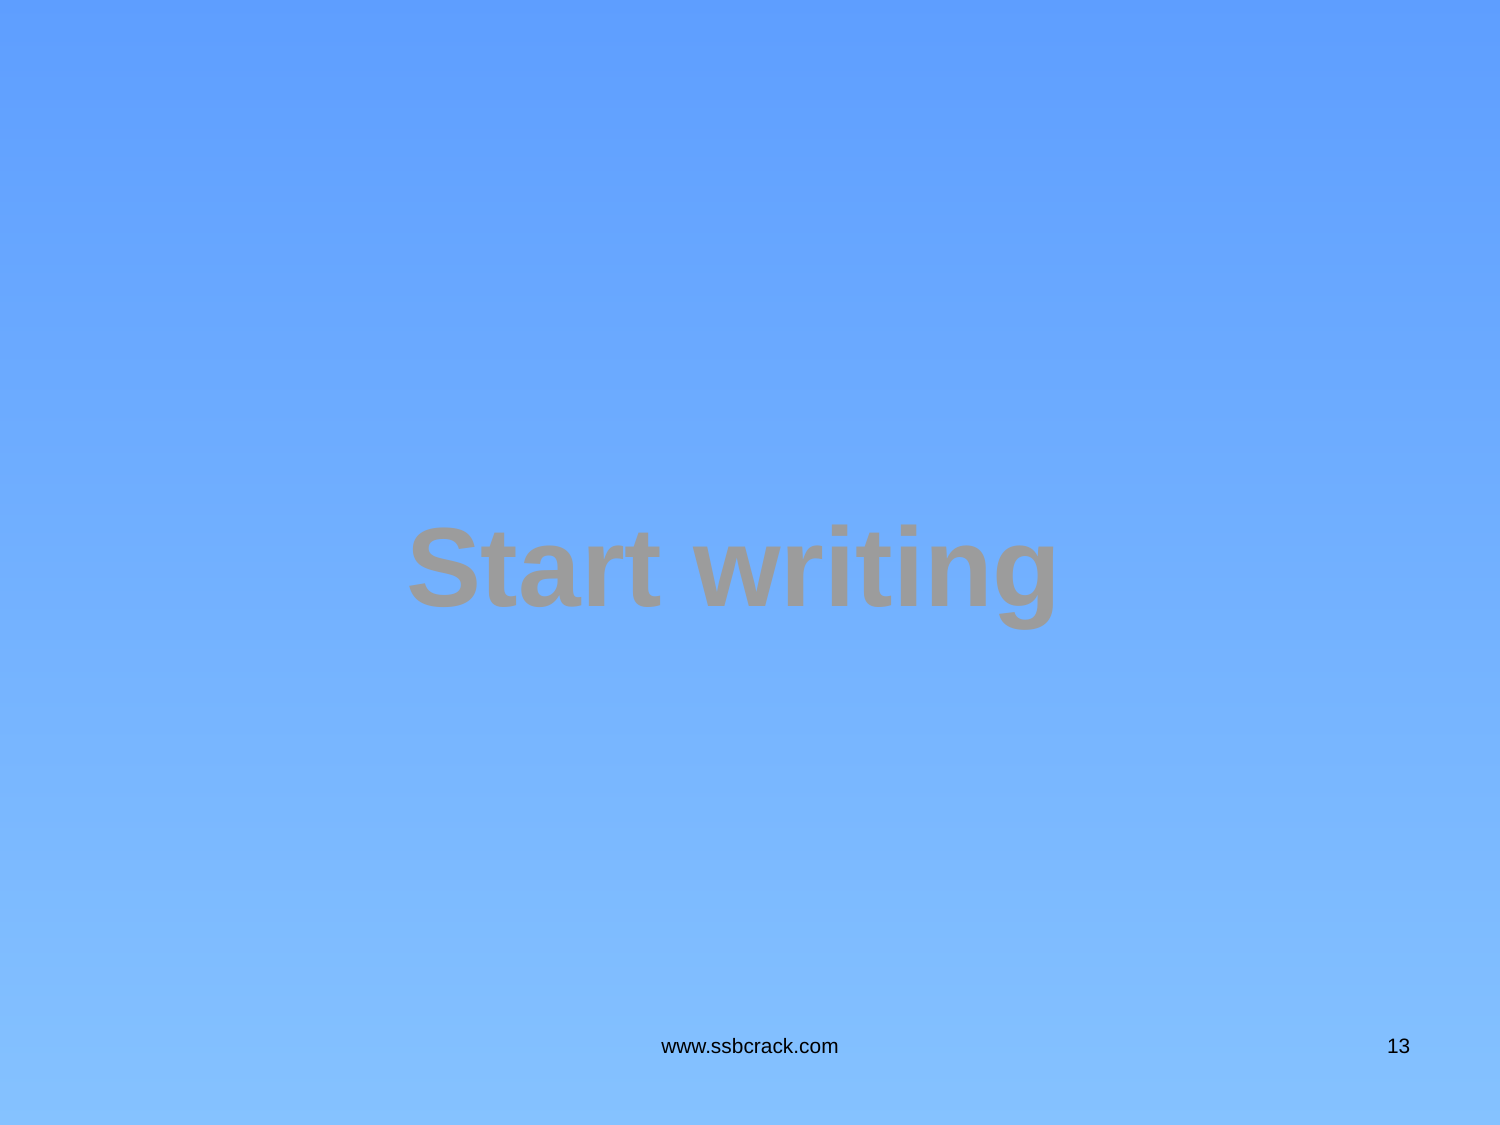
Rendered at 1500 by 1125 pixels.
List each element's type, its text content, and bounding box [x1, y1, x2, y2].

slide_number 13 [1074, 1025, 1425, 1100]
text_box Start writing [391, 486, 1109, 637]
footer www.ssbcrack.com [512, 1025, 988, 1100]
